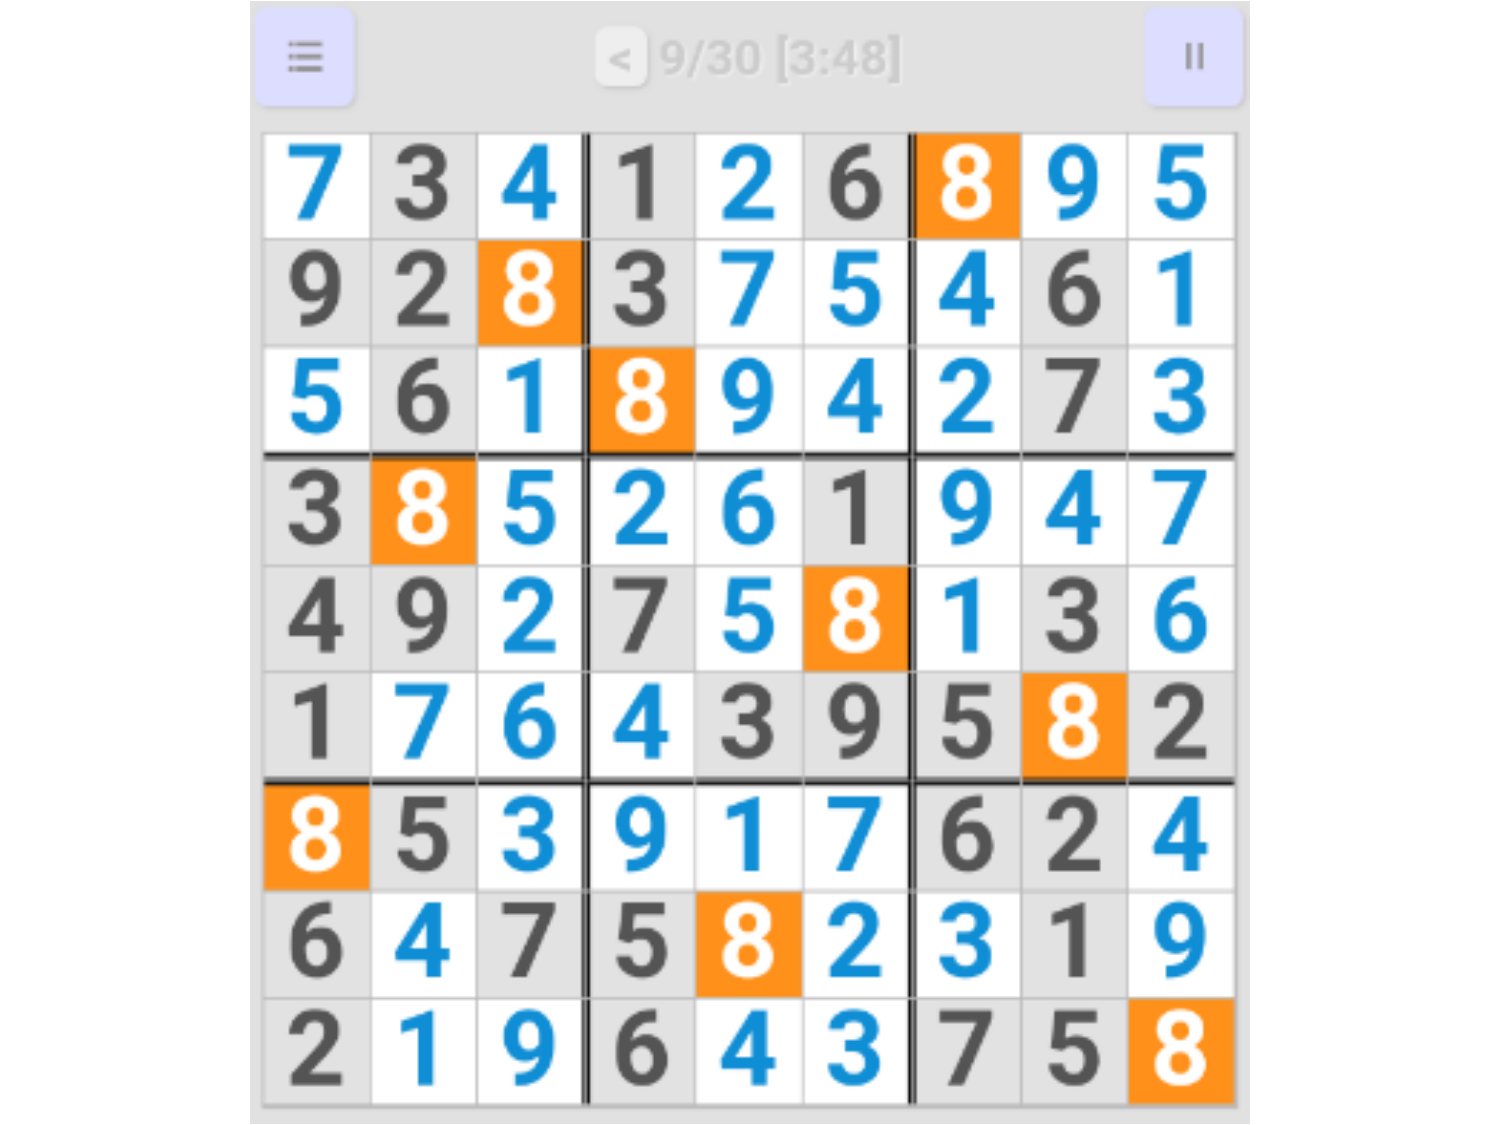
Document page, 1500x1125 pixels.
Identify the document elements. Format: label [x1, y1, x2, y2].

picture [249, 0, 1250, 1124]
